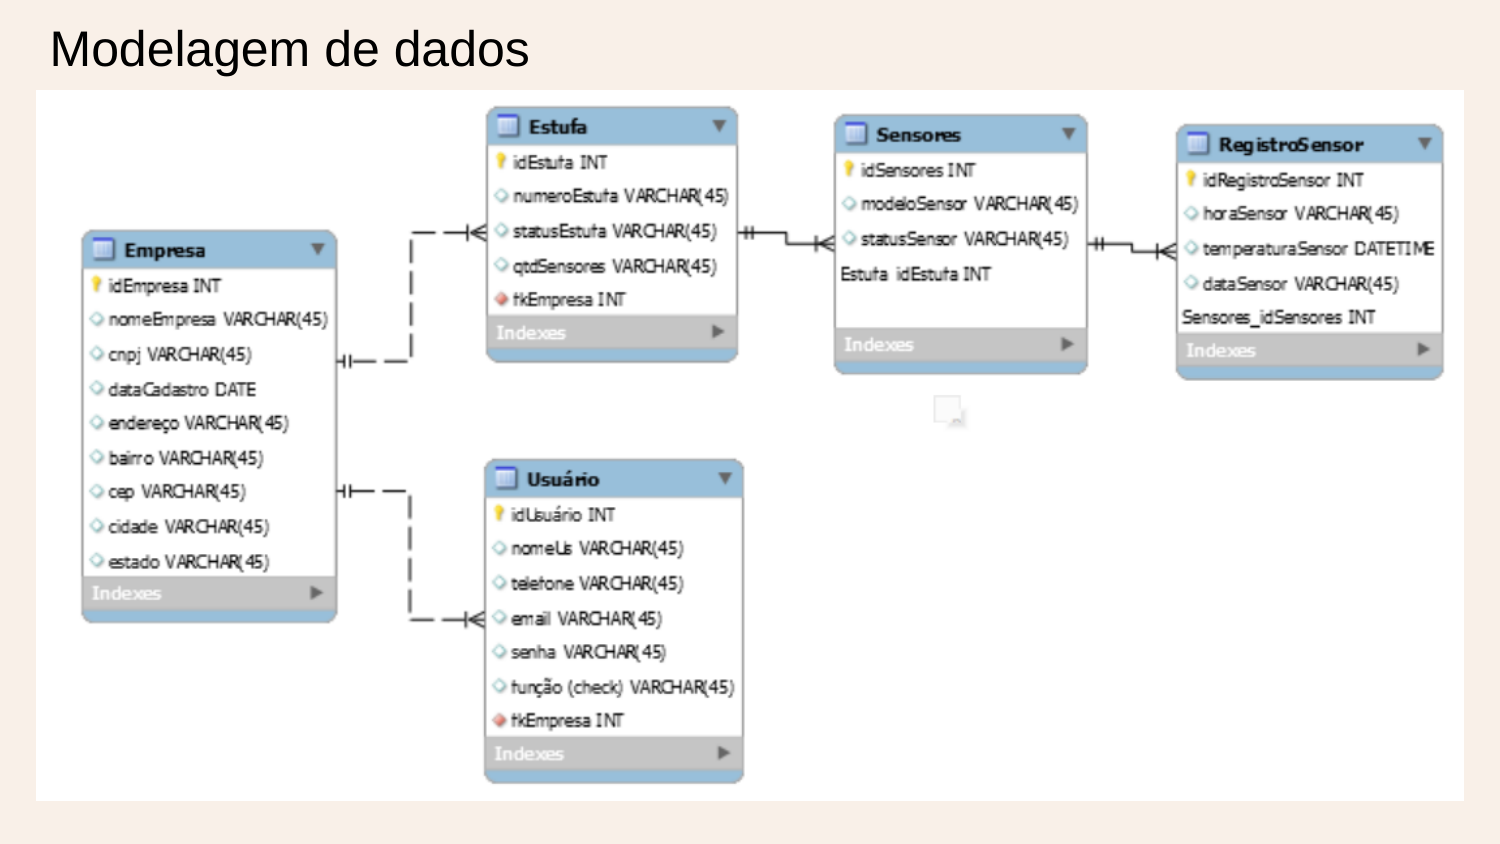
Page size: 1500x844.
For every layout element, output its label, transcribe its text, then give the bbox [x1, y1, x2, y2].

picture [36, 90, 1464, 801]
text_box Modelagem de dados [34, 9, 588, 84]
